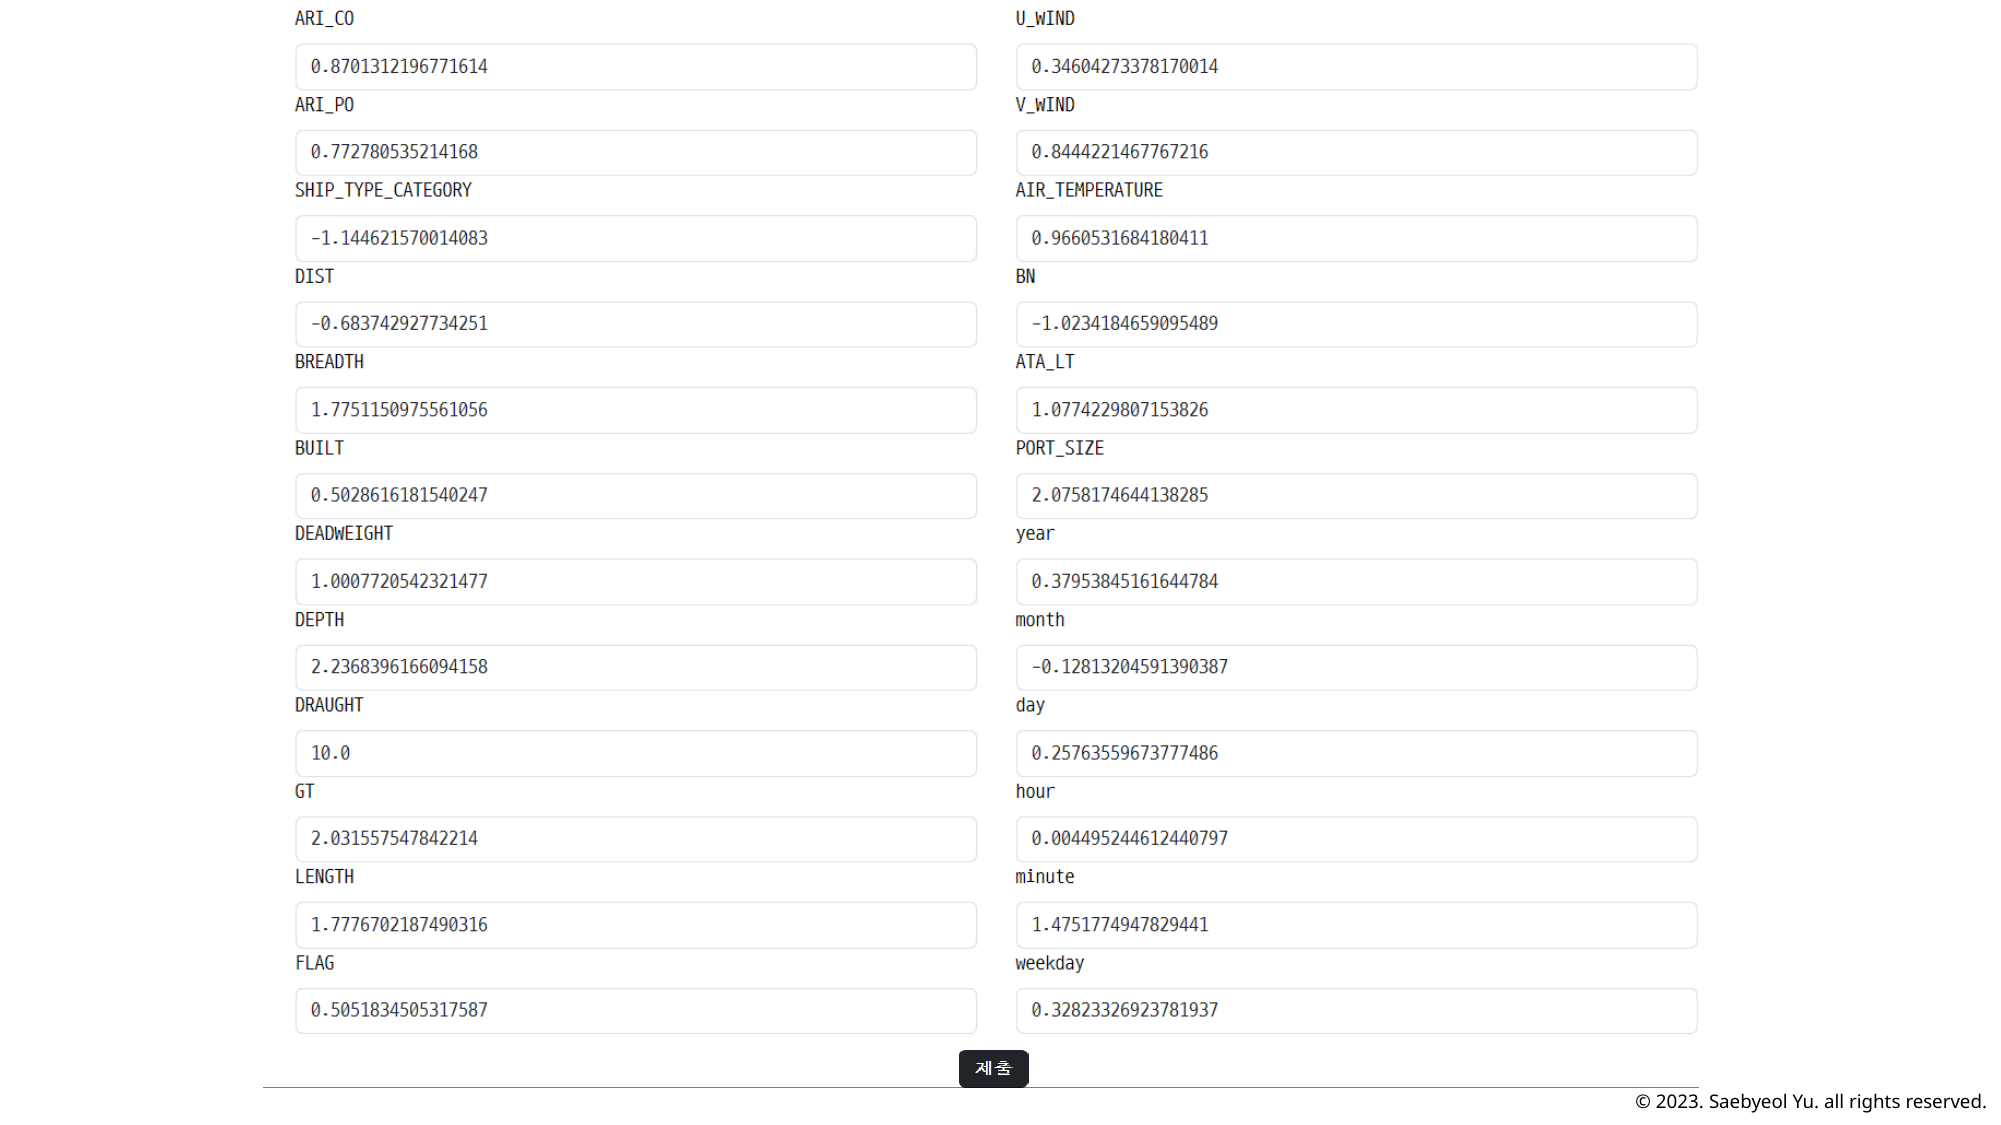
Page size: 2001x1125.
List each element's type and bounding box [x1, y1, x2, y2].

picture [134, 2, 1866, 1088]
